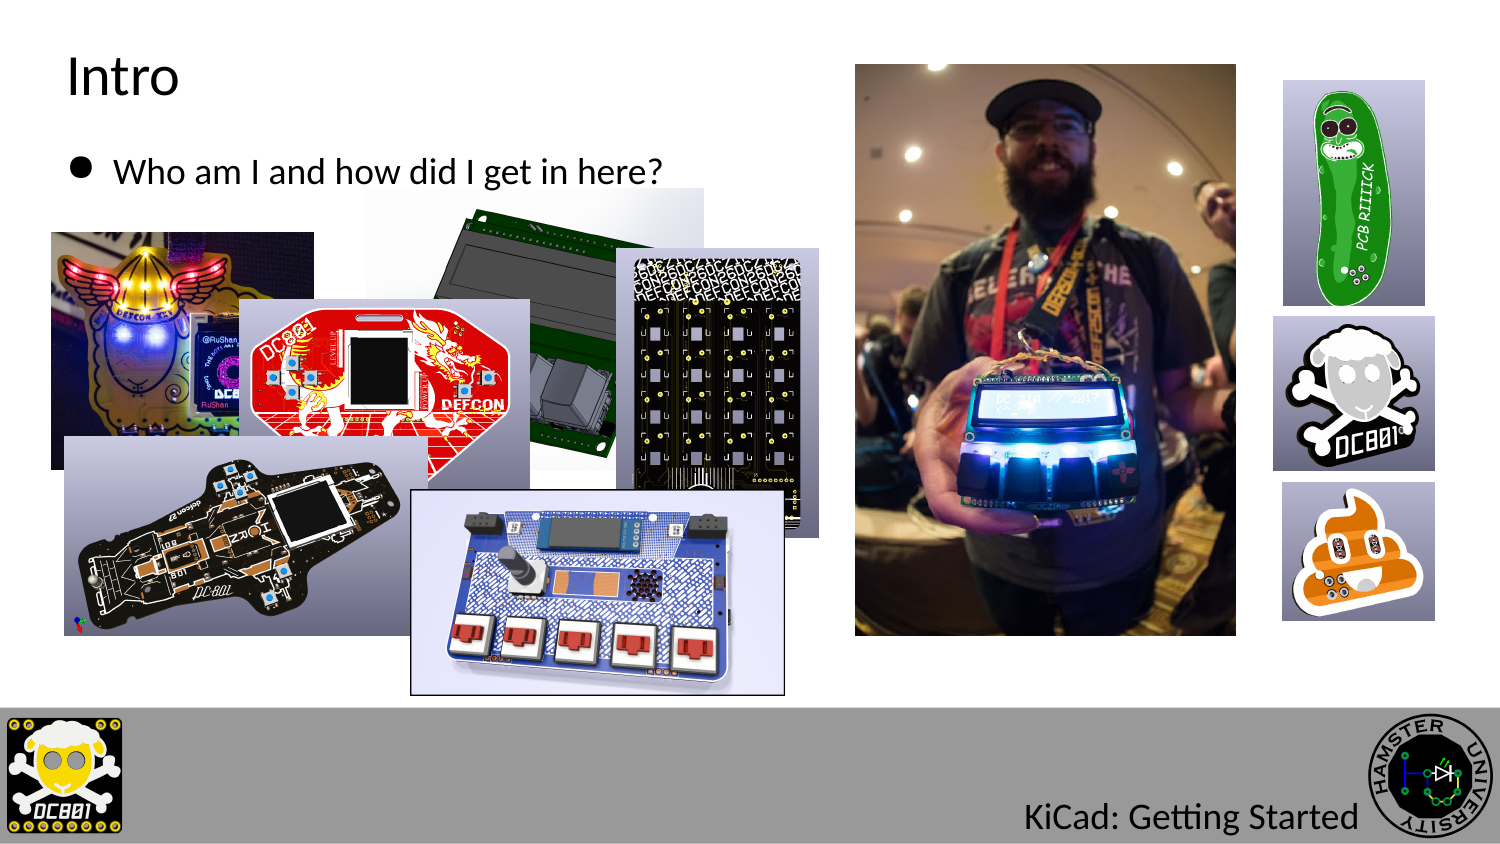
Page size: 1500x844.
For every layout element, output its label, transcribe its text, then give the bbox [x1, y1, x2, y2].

text_box [0, 707, 51, 711]
text_box KiCad: Getting Started [1009, 776, 1357, 830]
picture [1273, 316, 1436, 471]
picture [1362, 707, 1500, 844]
text_box [132, 750, 1357, 844]
picture [50, 188, 819, 697]
picture [854, 64, 1236, 637]
picture [1282, 481, 1435, 621]
list Who am I and how did I get in here? [51, 125, 1449, 750]
title Intro [51, 21, 1449, 112]
picture [1283, 80, 1425, 306]
picture [0, 712, 130, 839]
